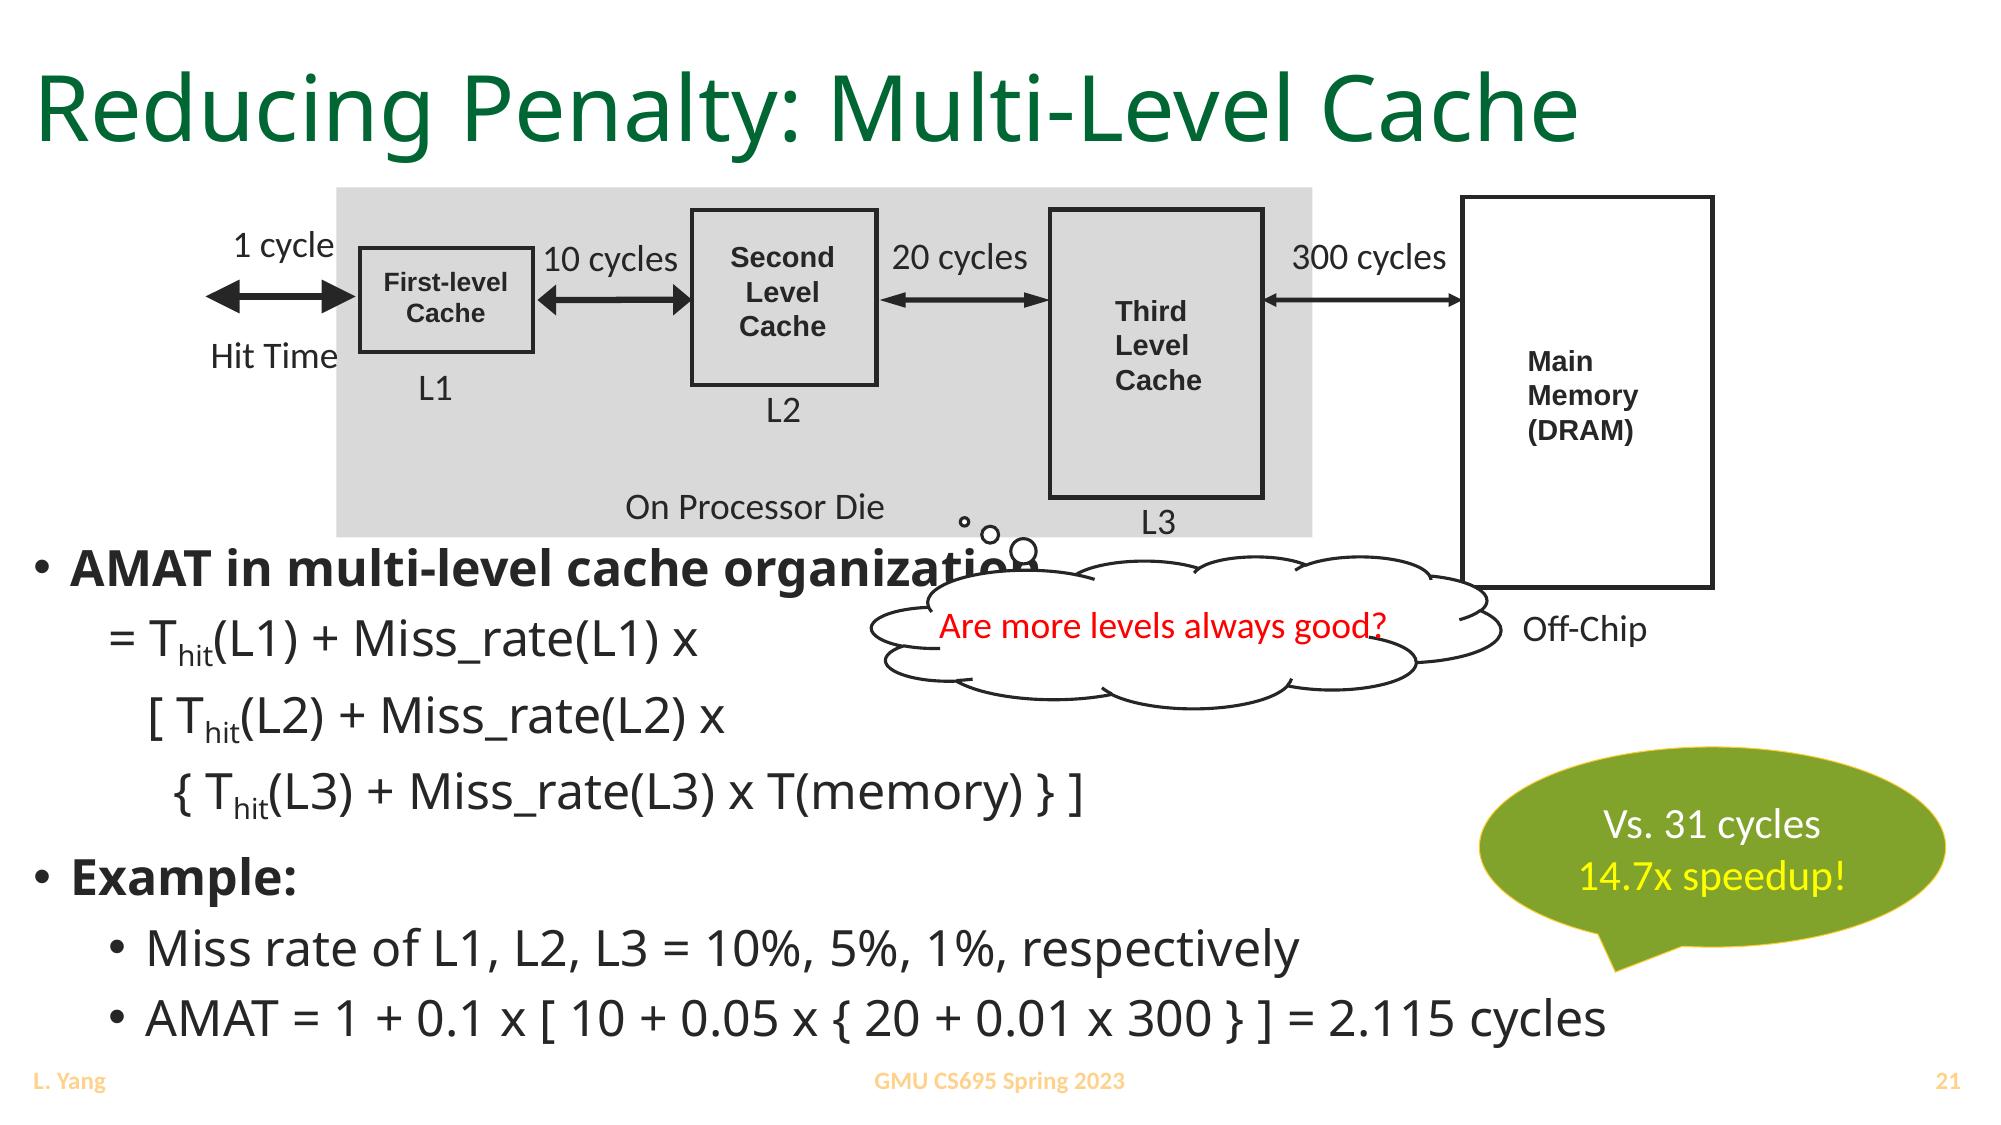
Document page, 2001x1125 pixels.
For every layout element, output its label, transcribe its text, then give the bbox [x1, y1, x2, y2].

text_box Are more levels always good? [816, 593, 1512, 654]
text_box Off-Chip [1507, 596, 1663, 657]
text_box Vs. 31 cycles 14.7x speedup! [1478, 746, 1947, 973]
text_box 1 cycle [217, 212, 351, 273]
text_box [537, 289, 691, 311]
text_box [1009, 537, 1038, 565]
footer GMU CS695 Spring 2023 [662, 1050, 1338, 1110]
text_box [1462, 197, 1713, 588]
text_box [394, 212, 498, 388]
text_box Hit Time [195, 323, 354, 384]
text_box L3 [1126, 498, 1191, 550]
title Reducing Penalty: Multi-Level Cache [18, 25, 1977, 169]
text_box [336, 187, 1313, 538]
text_box [205, 286, 356, 307]
text_box [884, 654, 1474, 710]
text_box 10 cycles [527, 227, 691, 287]
list AMAT in multi-level cache organization = Thit(L1) + Miss_rate(L1) x [ Thit(L2) + Miss_rate(L2) x { Thit(L3) + Miss_rate(L3) x T(memory) } ] Example: Miss rate of L1, L2, L3 = 10%, 5%, 1%, respectively AMAT = 1 + 0.1 x [ 10 + 0.05 x { 20 + 0.01 x 300 } ] = 2.115 cycles [18, 529, 1976, 1035]
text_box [691, 209, 877, 385]
text_box [879, 293, 1049, 307]
slide_number L. Yang [18, 1050, 469, 1110]
text_box [1263, 293, 1460, 307]
slide_number 21 [1526, 1050, 1977, 1110]
text_box 20 cycles [877, 224, 1044, 285]
text_box [980, 525, 1000, 545]
text_box On Processor Die [610, 474, 901, 534]
text_box L1 [403, 388, 469, 416]
text_box 300 cycles [1276, 224, 1460, 285]
text_box L2 [751, 385, 816, 438]
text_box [1049, 209, 1263, 498]
text_box [930, 555, 1485, 593]
text_box [959, 516, 970, 528]
